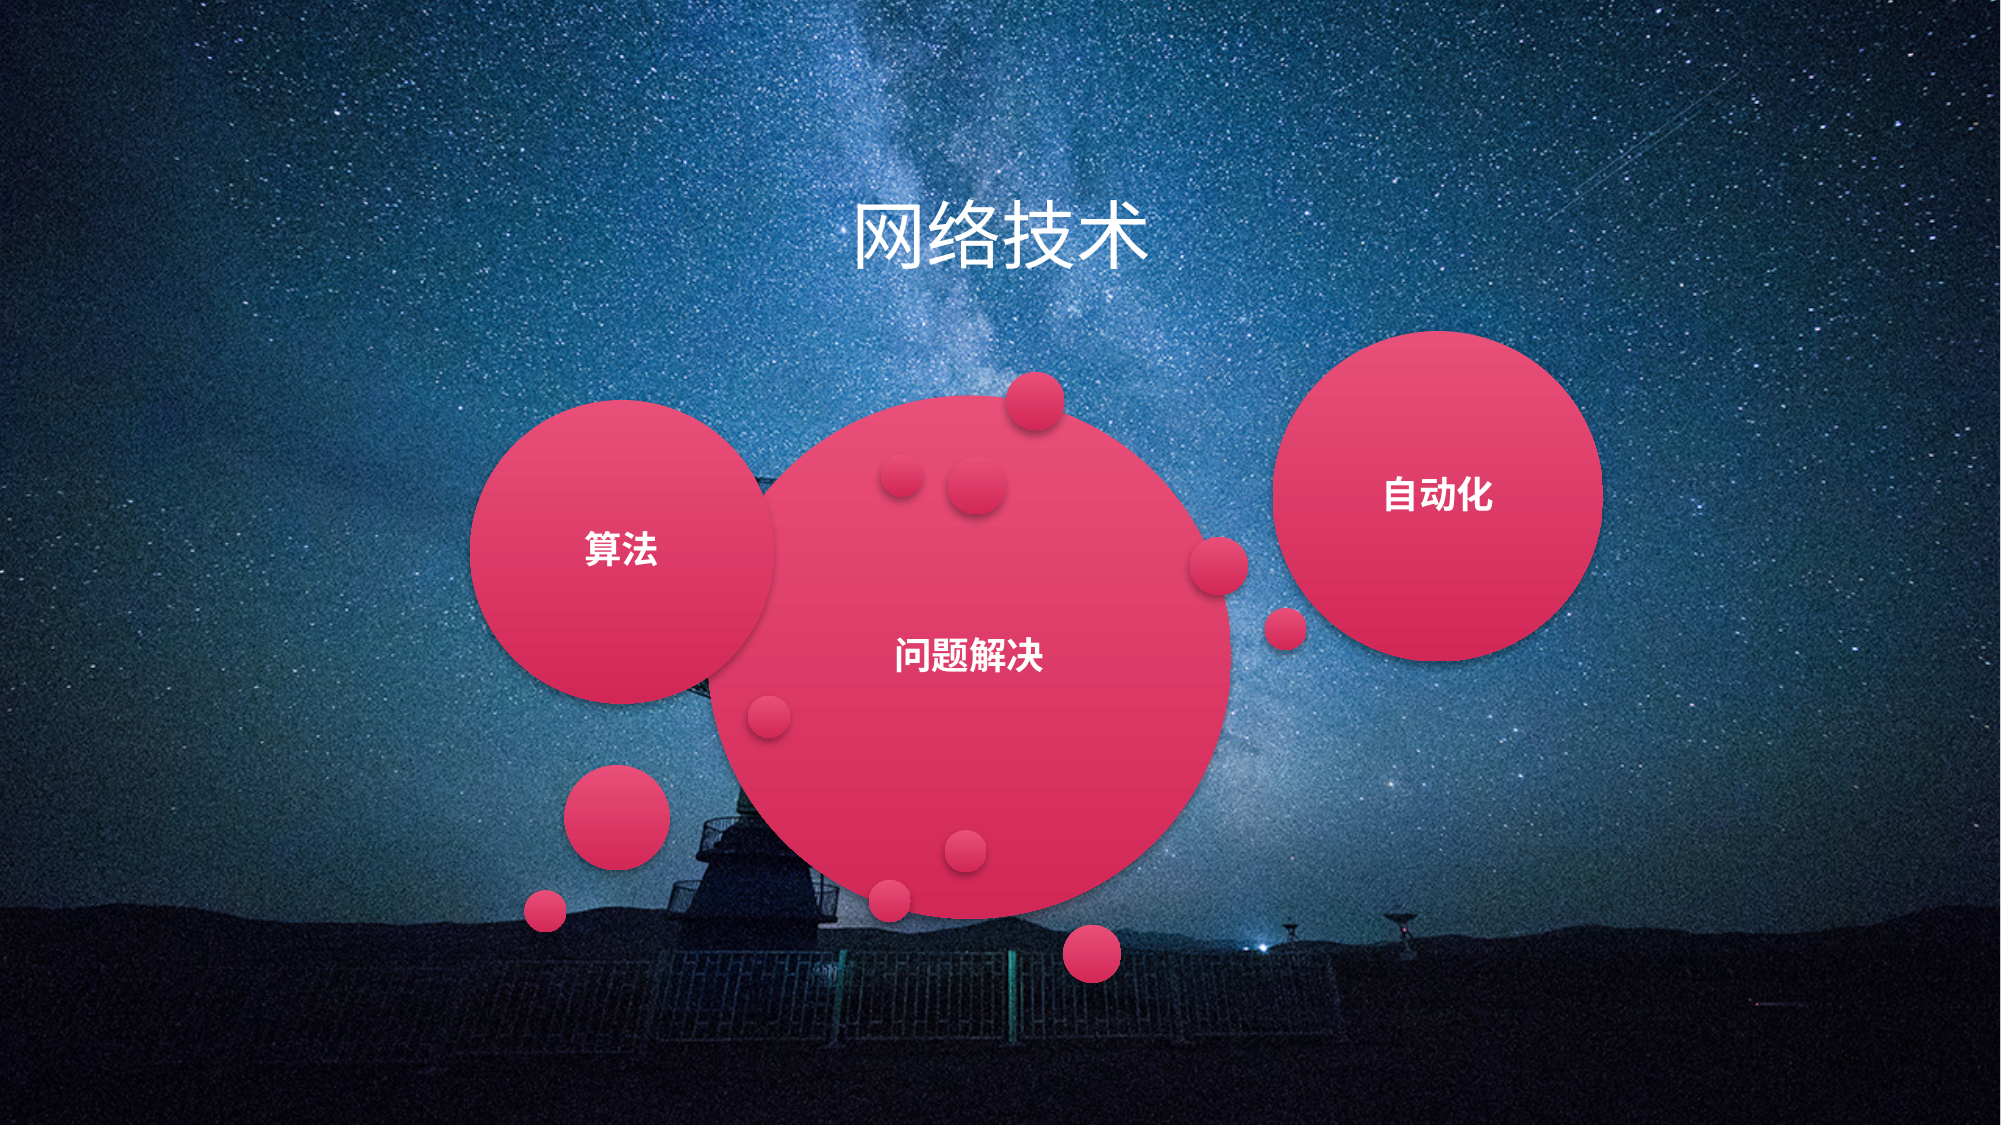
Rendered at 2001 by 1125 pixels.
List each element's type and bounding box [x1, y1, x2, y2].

list [0, 0, 2000, 1125]
list [421, 351, 1635, 963]
